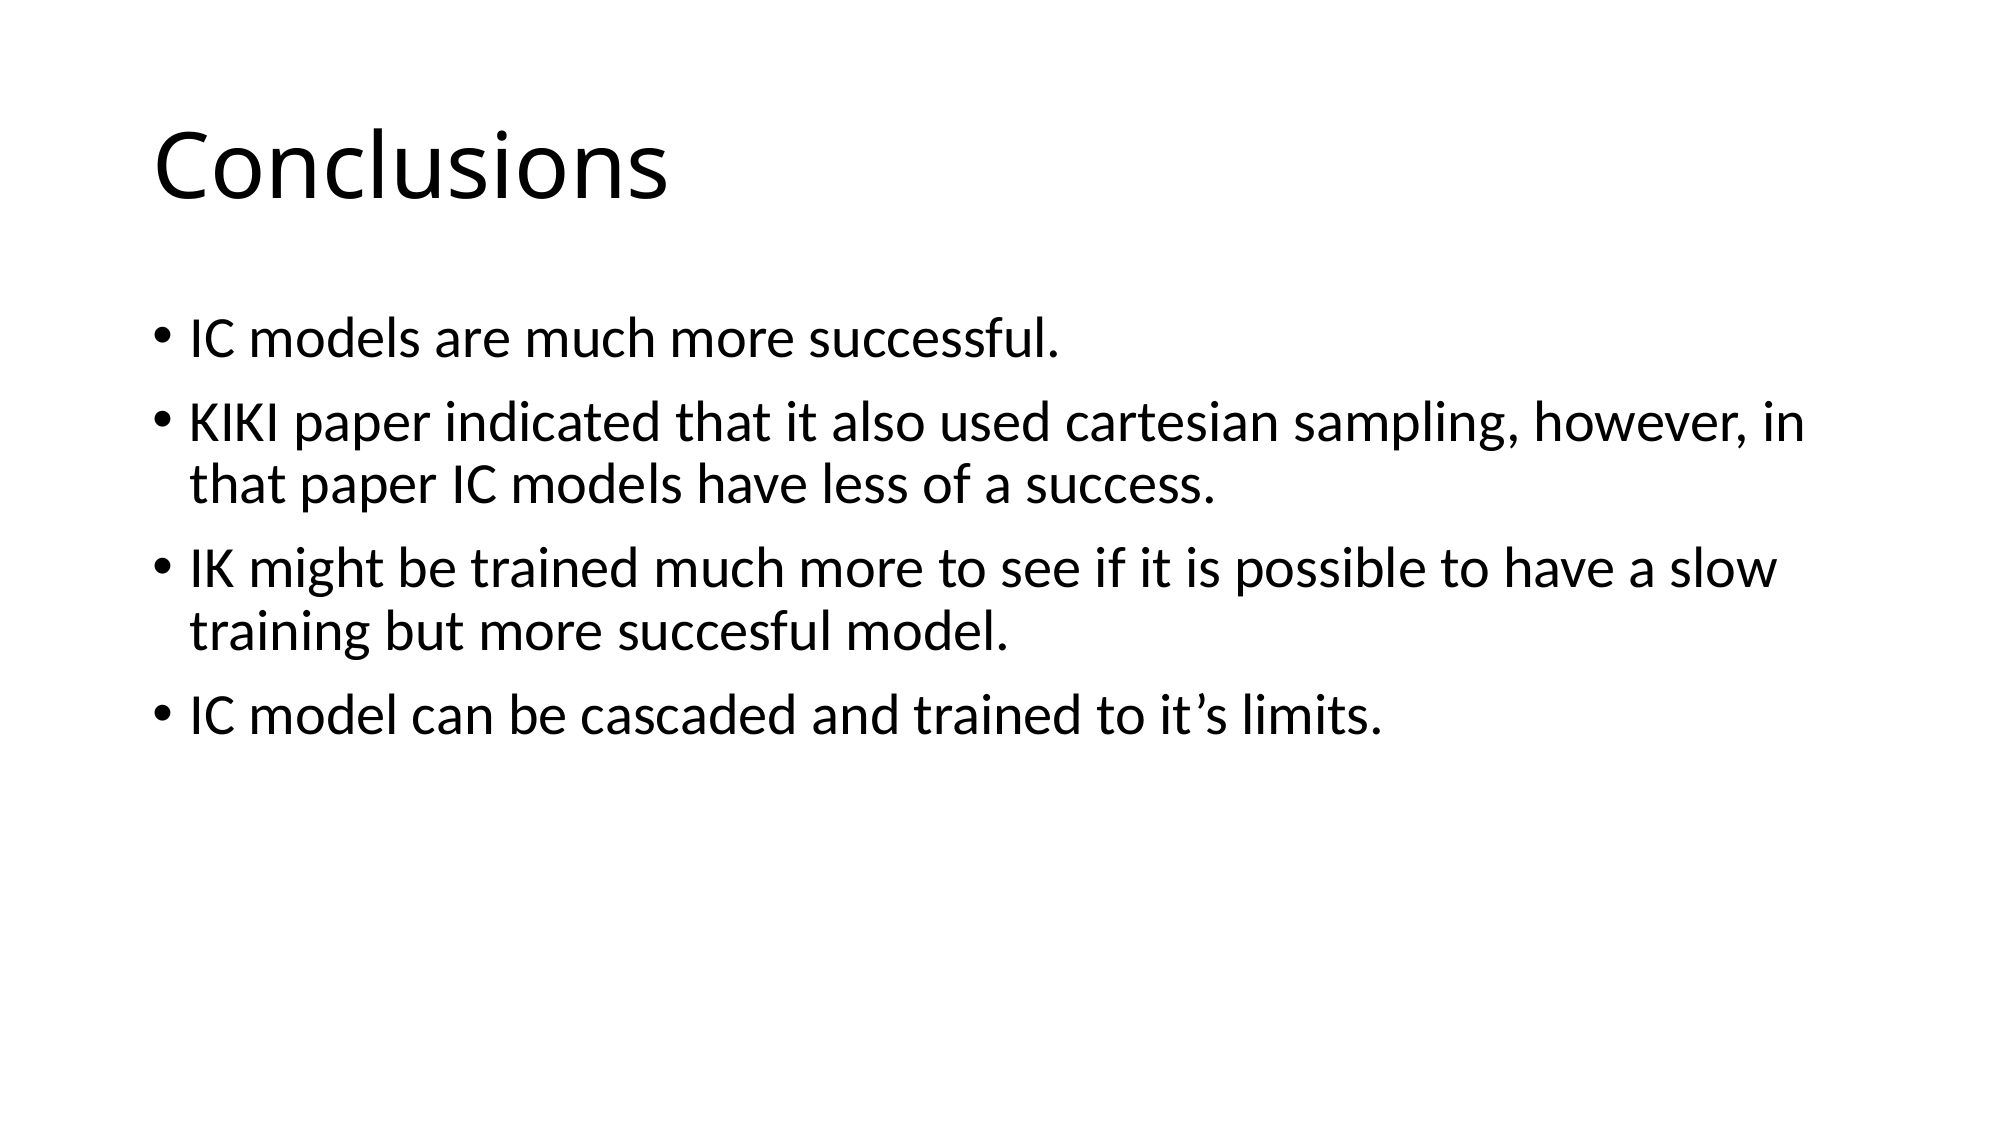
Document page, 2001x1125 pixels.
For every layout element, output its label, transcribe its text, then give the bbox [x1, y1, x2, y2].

title Conclusions [137, 59, 1863, 278]
list IC models are much more successful. KIKI paper indicated that it also used cartesian sampling, however, in that paper IC models have less of a success. IK might be trained much more to see if it is possible to have a slow training but more succesful model. IC model can be cascaded and trained to it’s limits. [137, 299, 1863, 1014]
